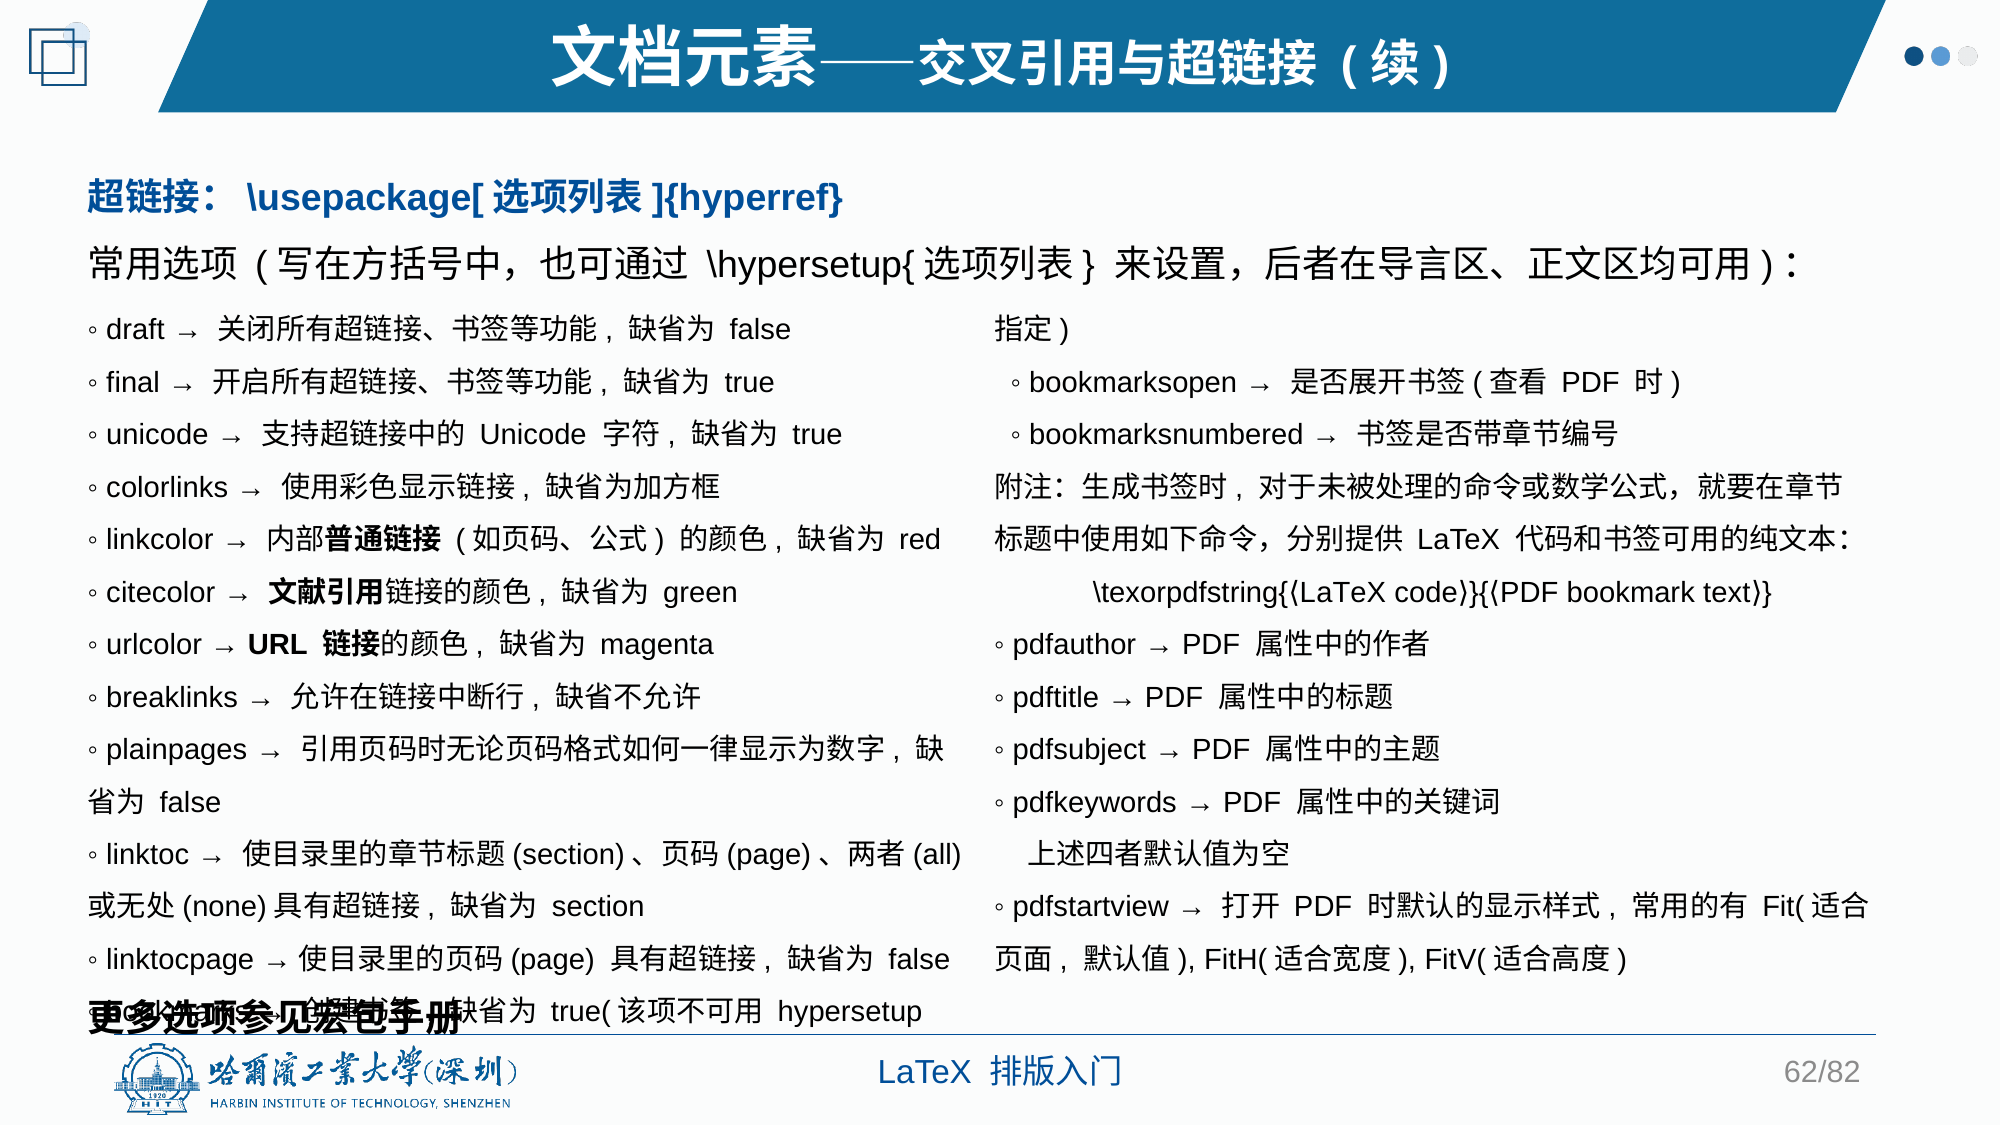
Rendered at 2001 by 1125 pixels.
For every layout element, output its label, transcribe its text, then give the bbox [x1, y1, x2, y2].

text_box 文档元素——交叉引用与超链接 (续) [291, 7, 1709, 103]
slide_number 62/82 [1432, 1044, 1876, 1097]
picture [1881, 15, 2000, 97]
text_box 更多选项参见宏包手册 [72, 964, 1162, 1047]
text_box ◦ draft → 关闭所有超链接、书签等功能, 缺省为 false ◦ final → 开启所有超链接、书签等功能, 缺省为 true ◦ unicode → 支持超链接中的 Unicode 字符, 缺省为 true ◦ colorlinks → 使用彩色显示链接, 缺省为加方框 ◦ linkcolor → 内部普通链接 (如页码、公式) 的颜色, 缺省为 red ◦ citecolor → 文献引用链接的颜色, 缺省为 green ◦ urlcolor → URL 链接的颜色, 缺省为 magenta ◦ breaklinks → 允许在链接中断行, 缺省不允许 ◦ plainpages → 引用页码时无论页码格式如何一律显示为数字, 缺省为 false ◦ linktoc → 使目录里的章节标题(section)、页码(page)、两者(all)或无处(none)具有超链接, 缺省为 section ◦ linktocpage →使目录里的页码(page) 具有超链接, 缺省为 false ◦ bookmarks → 创建书签, 缺省为 true(该项不可用 hypersetup 指定) ◦ bookmarksopen → 是否展开书签(查看 PDF 时) ◦ bookmarksnumbered → 书签是否带章节编号 附注：生成书签时, 对于未被处理的命令或数学公式，就要在章节标题中使用如下命令，分别提供 LaTeX 代码和书签可用的纯文本： \texorpdfstring{⟨LaTeX code⟩}{⟨PDF bookmark text⟩} ◦ pdfauthor → PDF 属性中的作者 ◦ pdftitle → PDF 属性中的标题 ◦ pdfsubject → PDF 属性中的主题 ◦ pdfkeywords → PDF 属性中的关键词 上述四者默认值为空 ◦ pdfstartview → 打开 PDF 时默认的显示样式, 常用的有 Fit(适合页面, 默认值), FitH(适合宽度), FitV(适合高度) [72, 286, 1886, 983]
picture [114, 1047, 516, 1115]
text_box 超链接：\usepackage[选项列表]{hyperref} 常用选项 (写在方括号中，也可通过 \hypersetup{选项列表} 来设置，后者在导言区、正文区均可用)： [72, 142, 1886, 286]
picture [0, 0, 119, 110]
